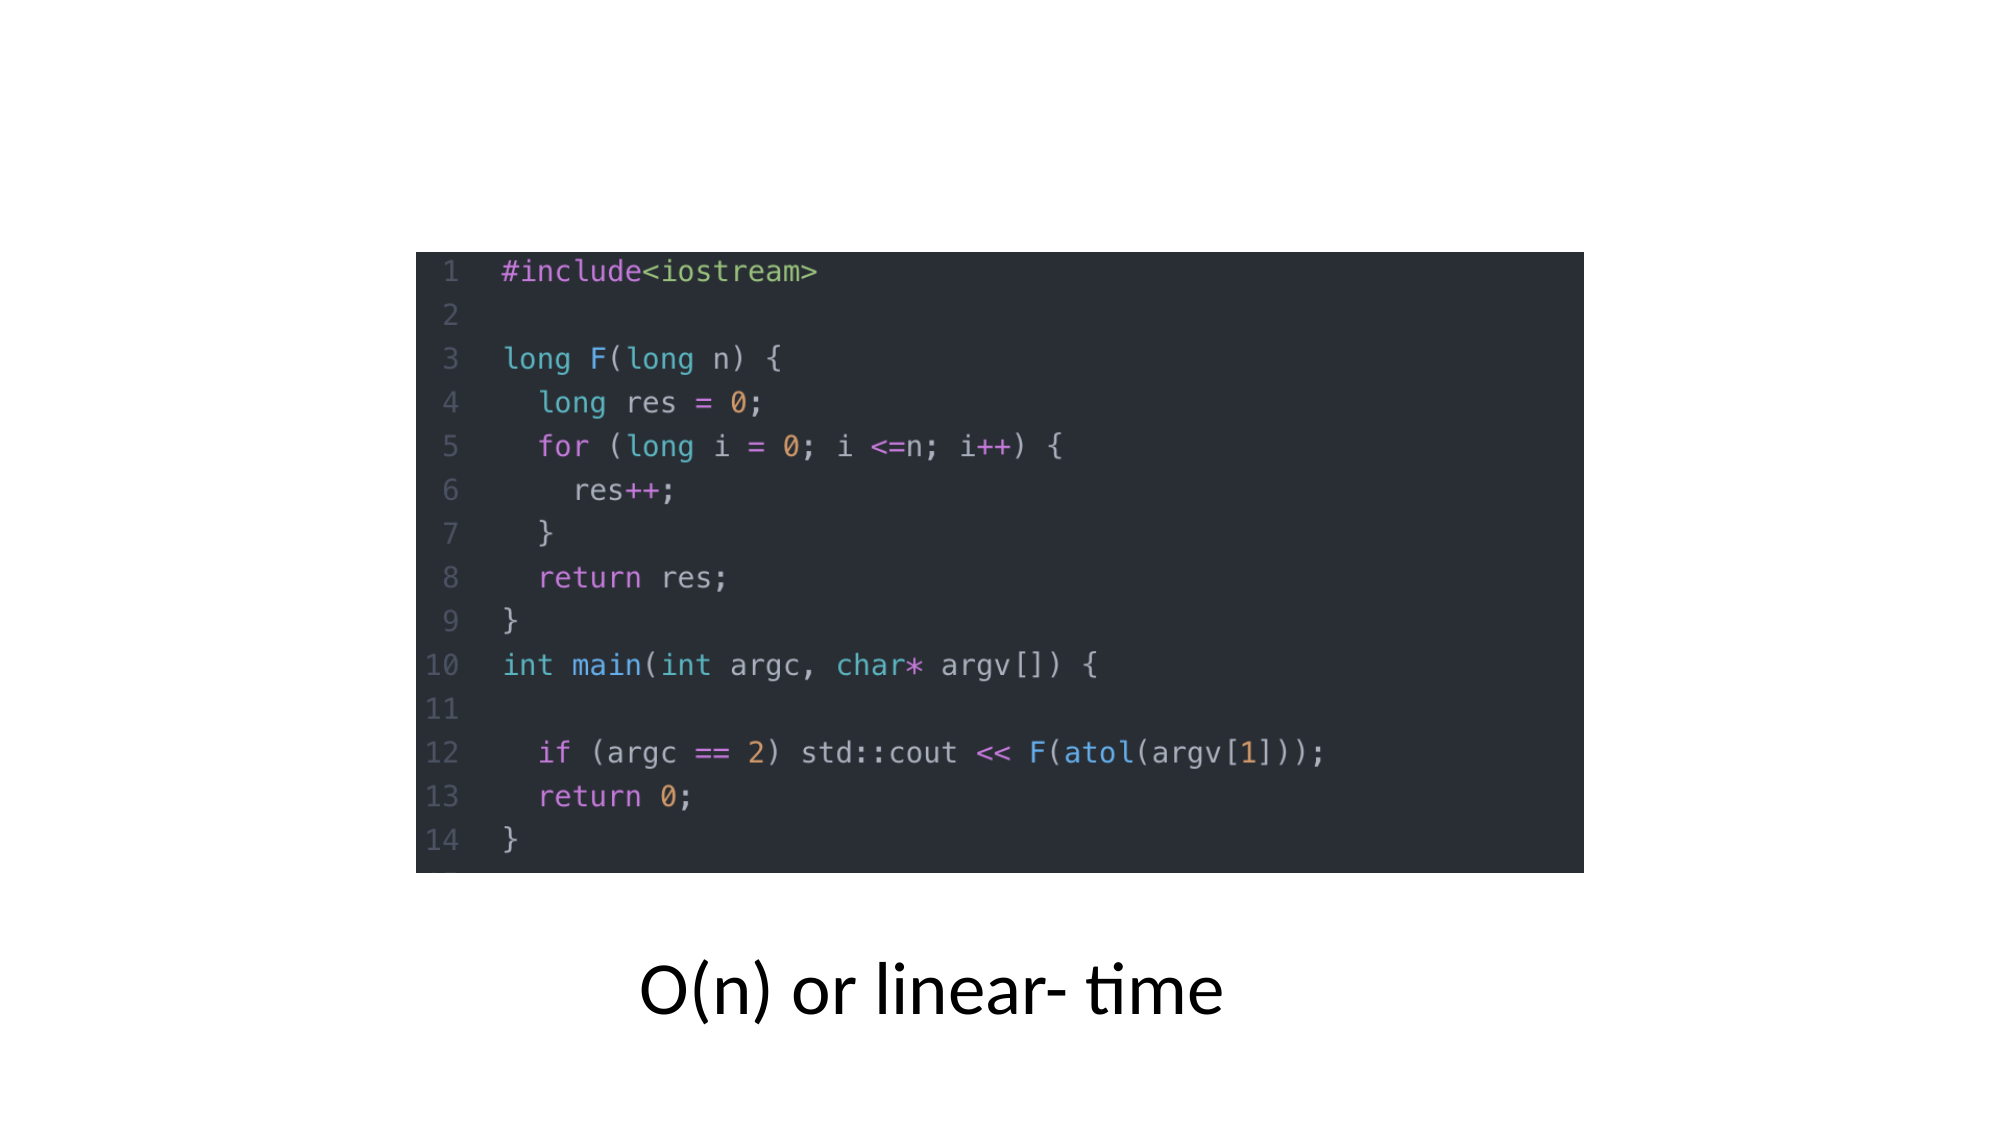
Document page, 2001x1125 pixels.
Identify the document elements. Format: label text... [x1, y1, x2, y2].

text_box O(n) or linear- time [625, 932, 1584, 1038]
picture [416, 252, 1584, 873]
